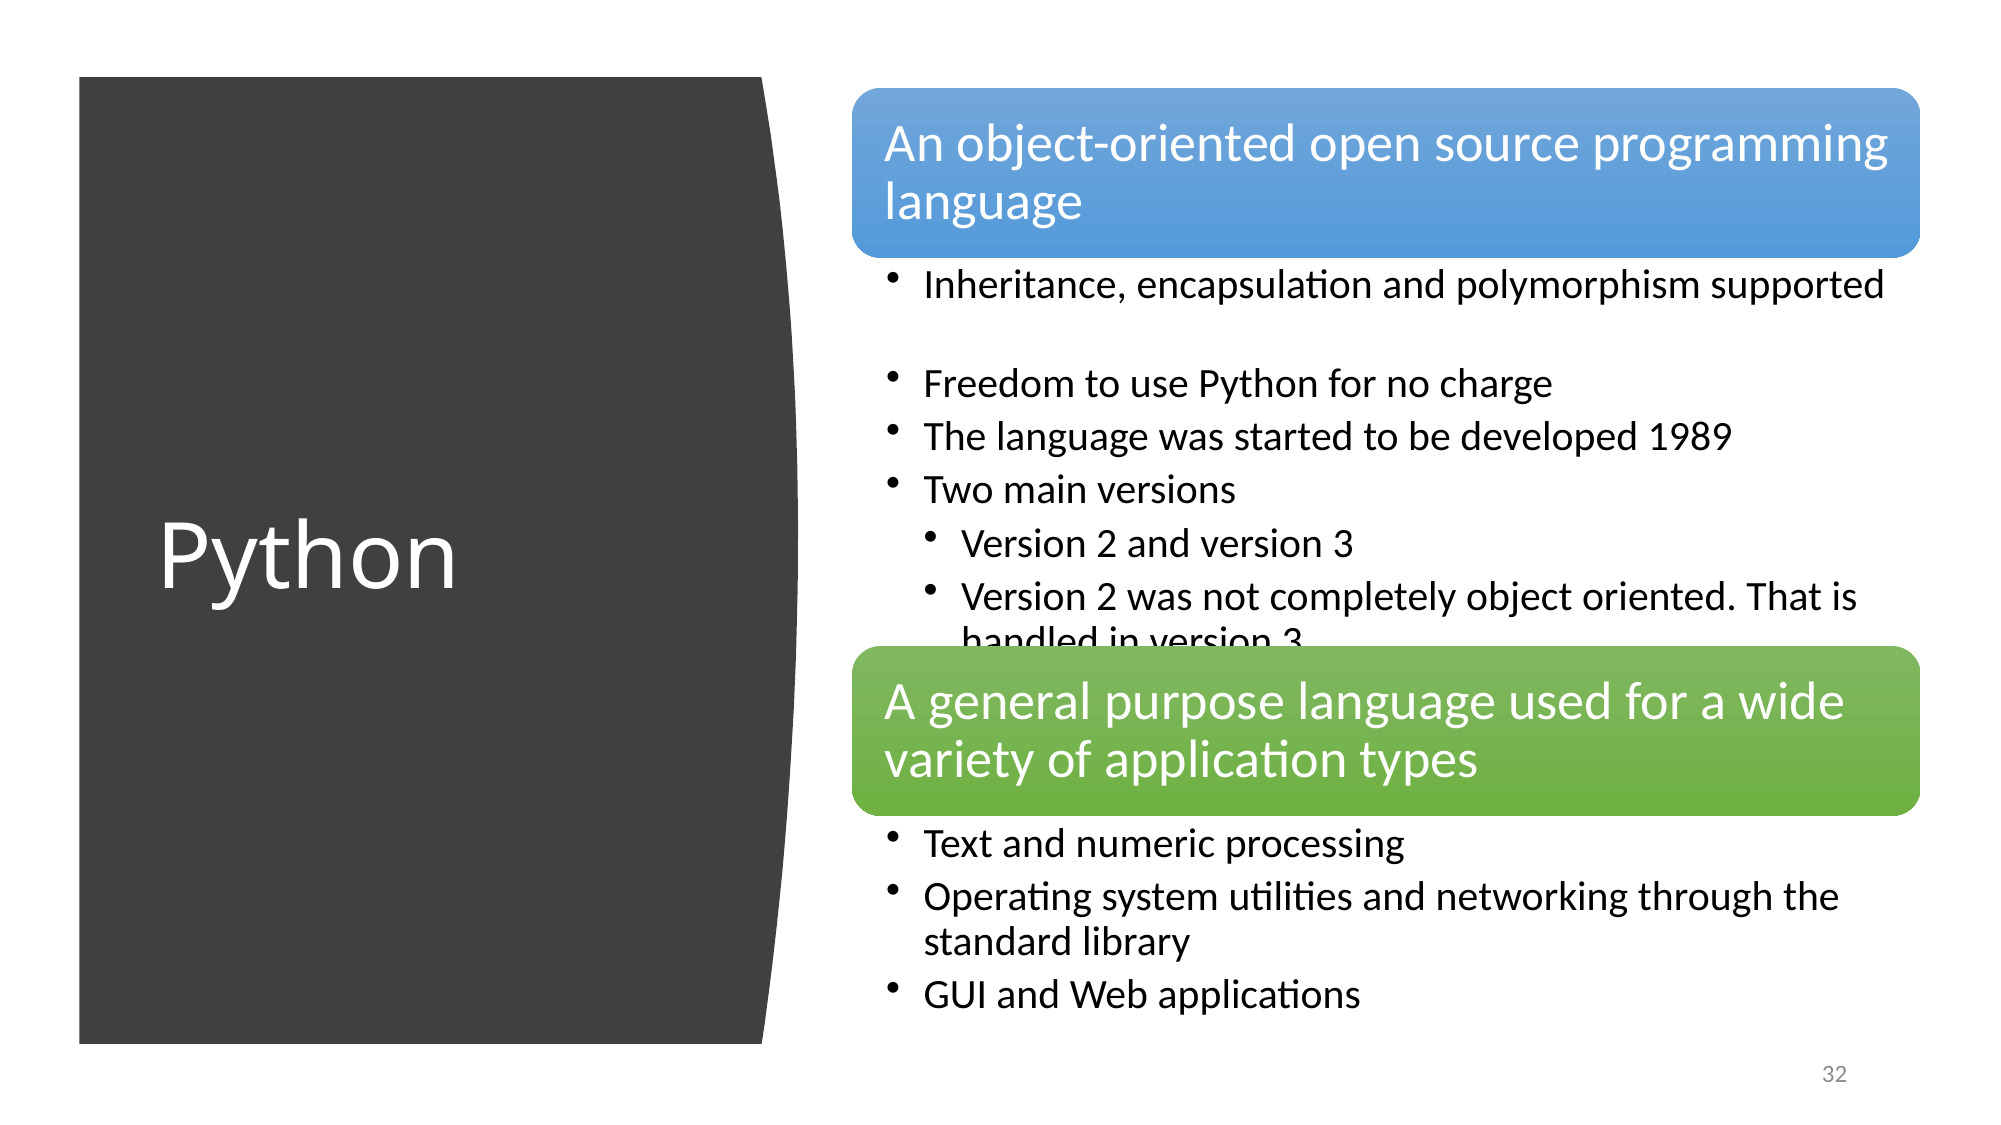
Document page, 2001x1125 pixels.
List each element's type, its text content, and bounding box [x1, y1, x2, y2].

slide_number 32 [1759, 1043, 1863, 1103]
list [852, 77, 1921, 1043]
title Python [141, 166, 702, 953]
text_box [78, 76, 800, 1045]
